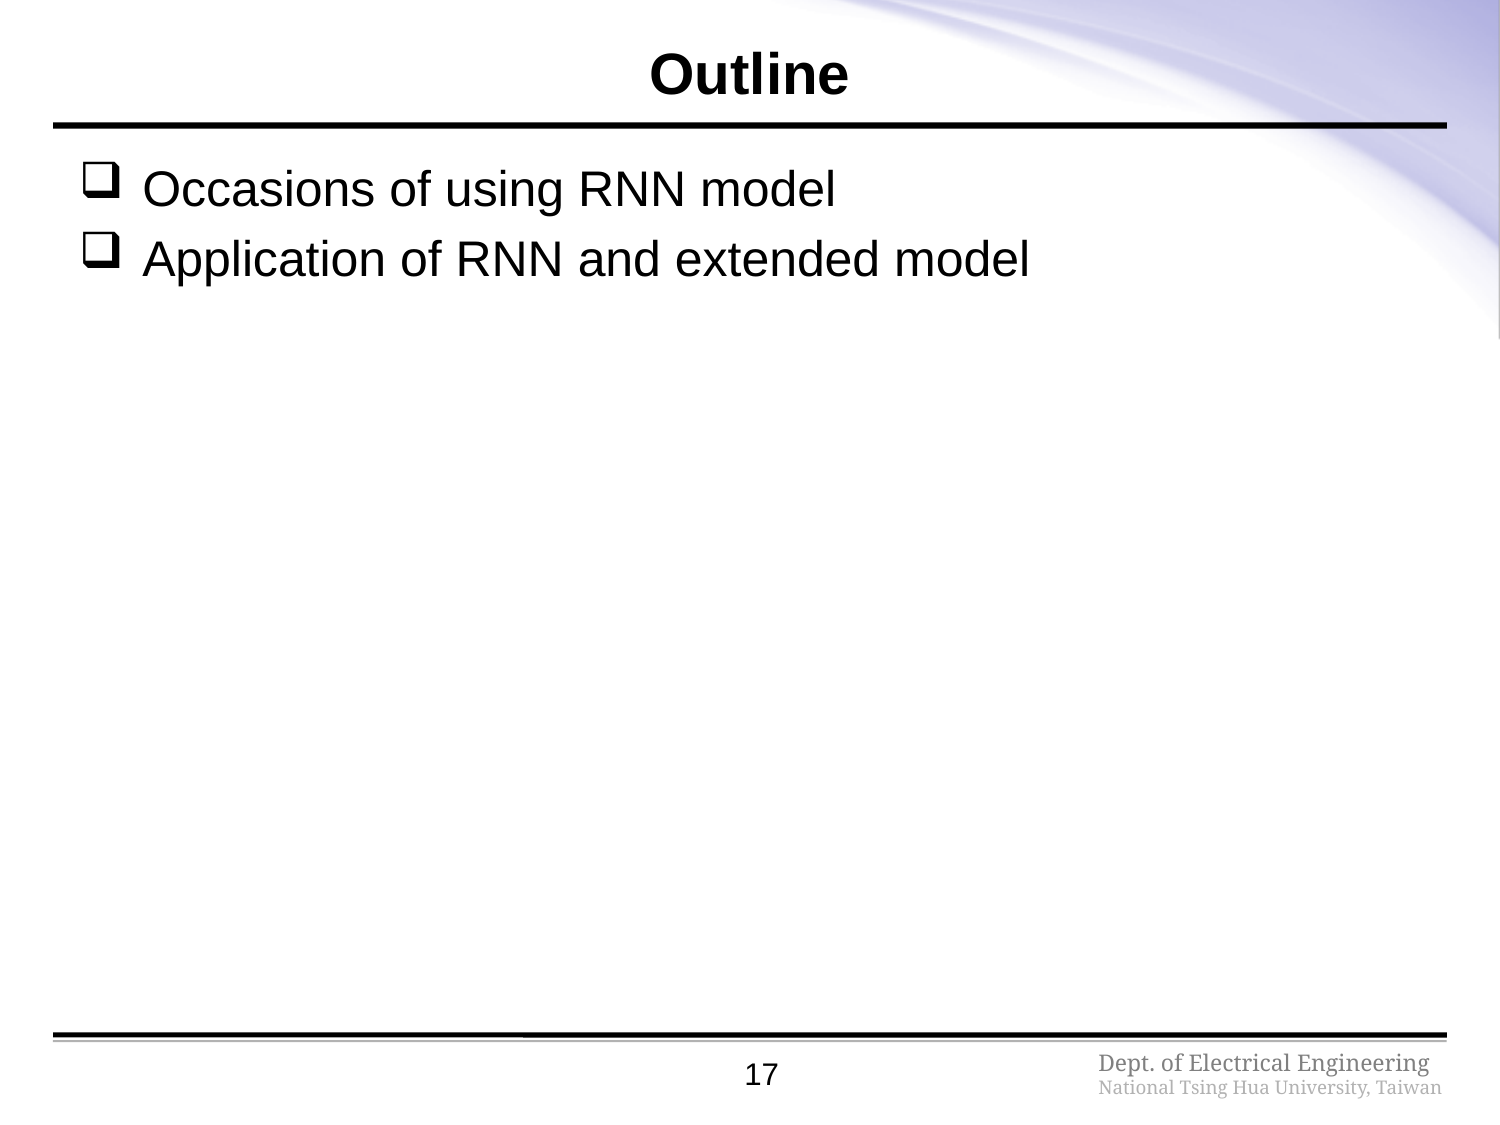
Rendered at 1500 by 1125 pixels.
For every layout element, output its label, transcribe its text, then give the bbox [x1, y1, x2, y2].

list Occasions of using RNN model Application of RNN and extended model [64, 148, 1436, 1012]
picture [768, 0, 1500, 350]
slide_number 17 [643, 1046, 881, 1095]
title Outline [64, 35, 1436, 108]
